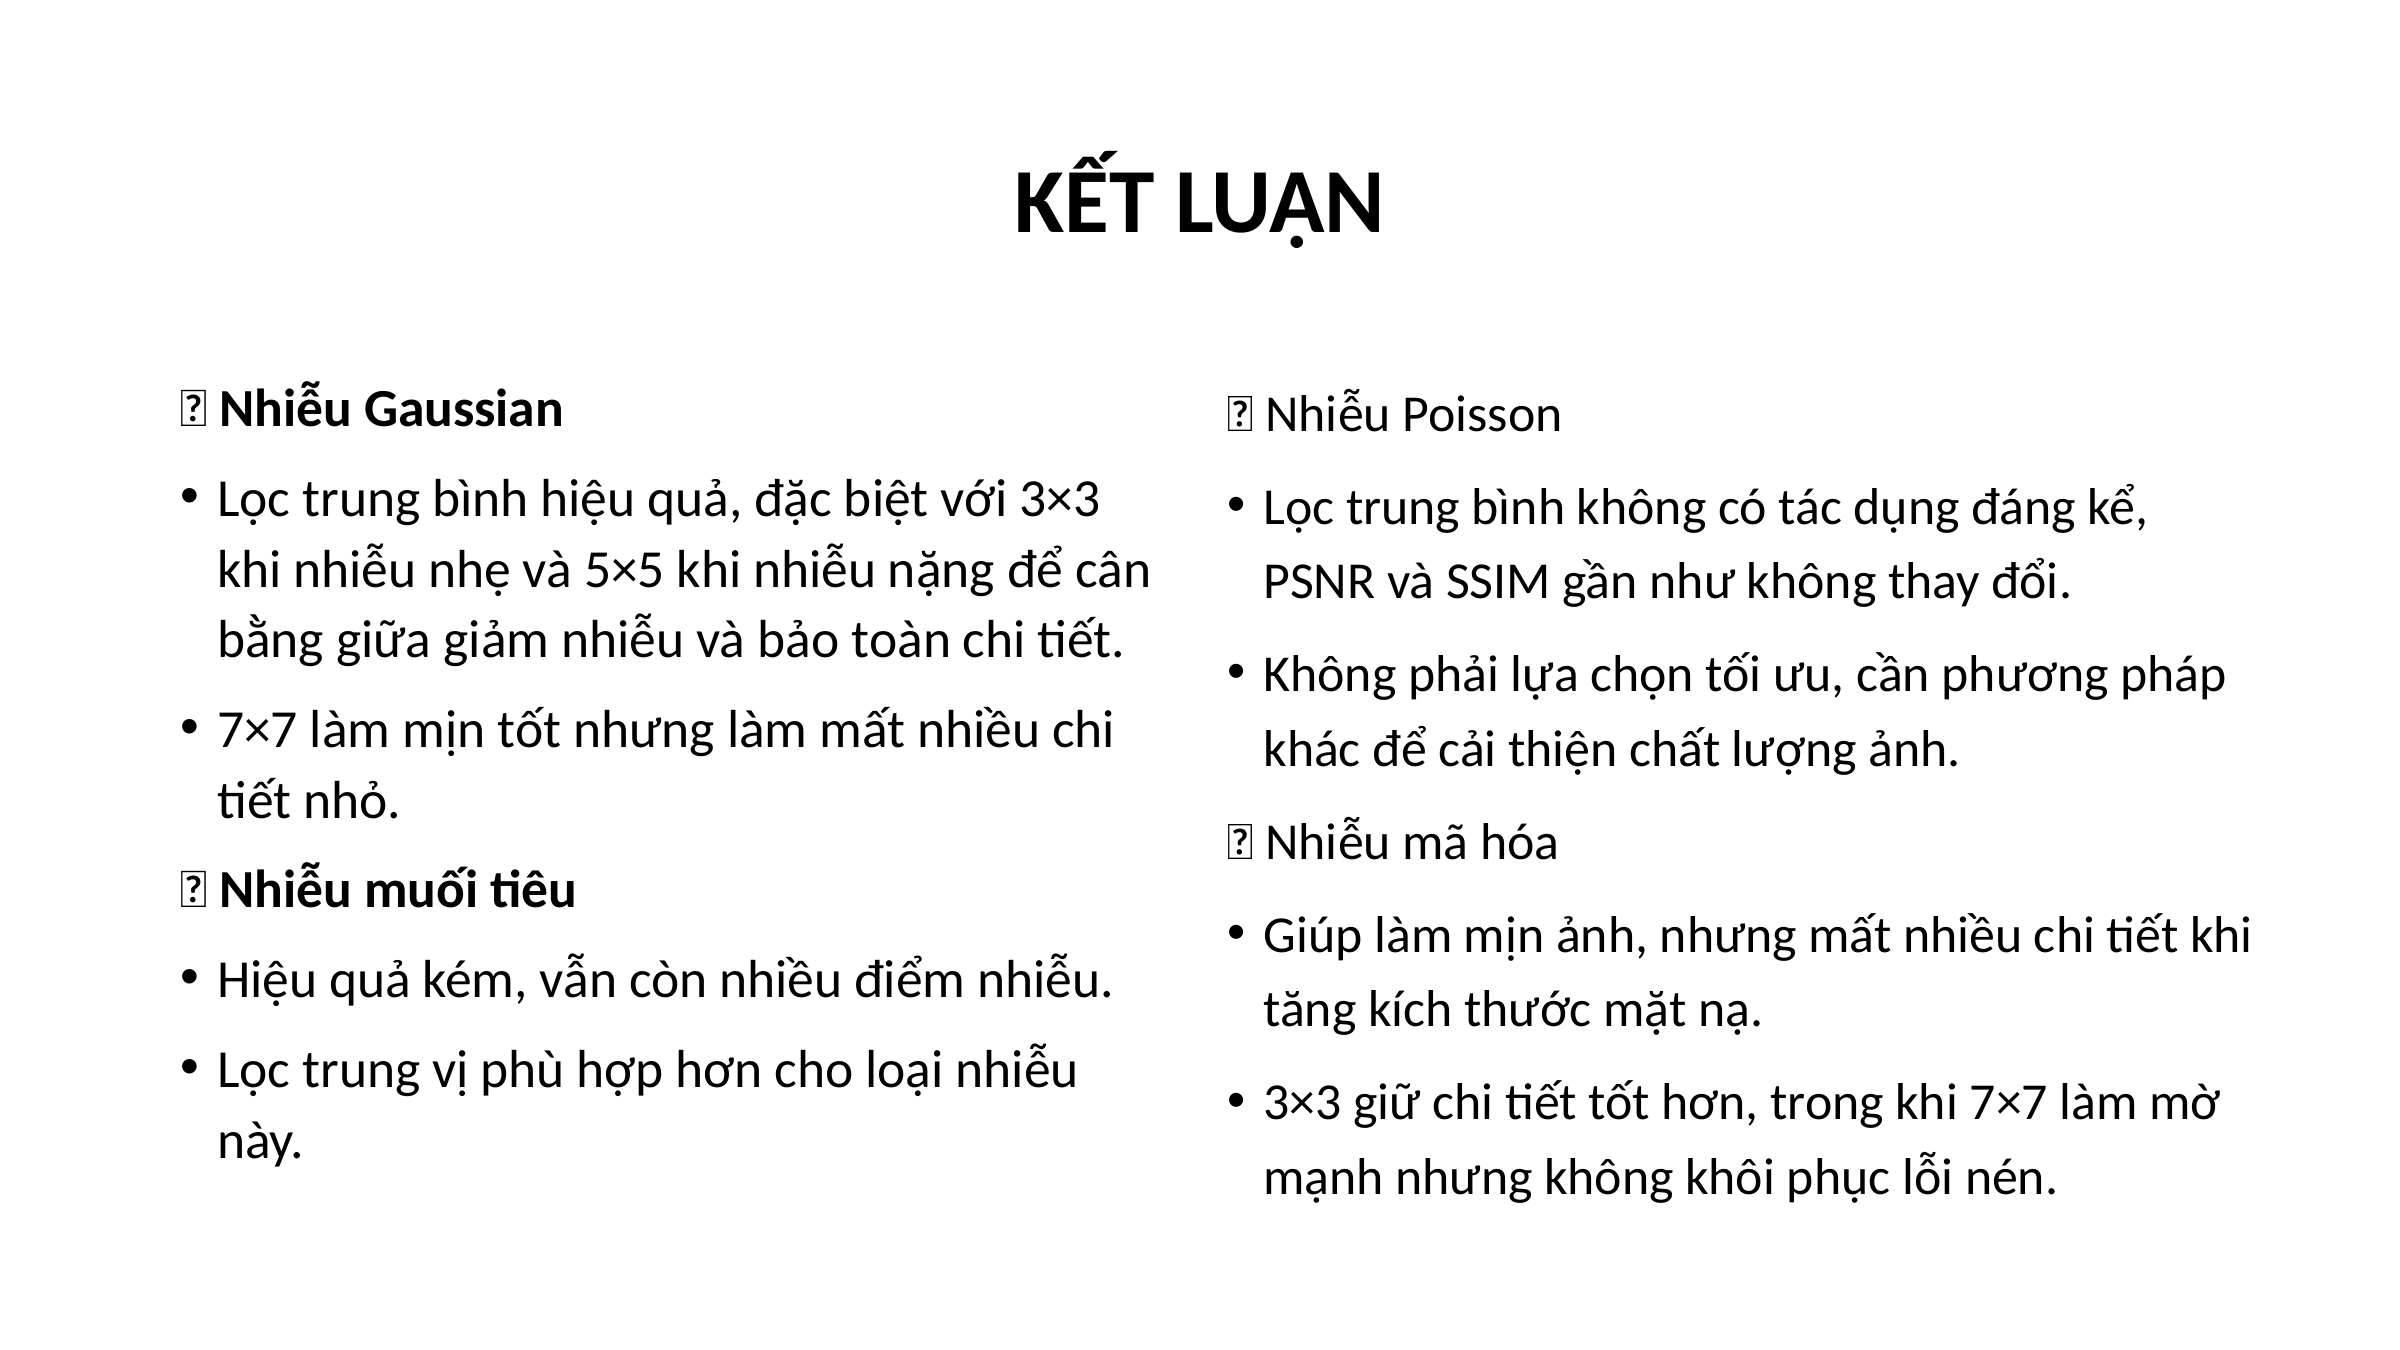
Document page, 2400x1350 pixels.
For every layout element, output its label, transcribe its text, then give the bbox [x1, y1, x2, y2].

list 🔹 Nhiễu Poisson Lọc trung bình không có tác dụng đáng kể, PSNR và SSIM gần như không thay đổi. Không phải lựa chọn tối ưu, cần phương pháp khác để cải thiện chất lượng ảnh. 🔹 Nhiễu mã hóa Giúp làm mịn ảnh, nhưng mất nhiều chi tiết khi tăng kích thước mặt nạ. 3×3 giữ chi tiết tốt hơn, trong khi 7×7 làm mờ mạnh nhưng không khôi phục lỗi nén. [1212, 359, 2286, 1216]
list 🔹 Nhiễu Gaussian Lọc trung bình hiệu quả, đặc biệt với 3×3 khi nhiễu nhẹ và 5×5 khi nhiễu nặng để cân bằng giữa giảm nhiễu và bảo toàn chi tiết. 7×7 làm mịn tốt nhưng làm mất nhiều chi tiết nhỏ. 🔹 Nhiễu muối tiêu Hiệu quả kém, vẫn còn nhiều điểm nhiễu. Lọc trung vị phù hợp hơn cho loại nhiễu này. [165, 359, 1188, 1216]
title KẾT LUẬN [165, 71, 2235, 333]
